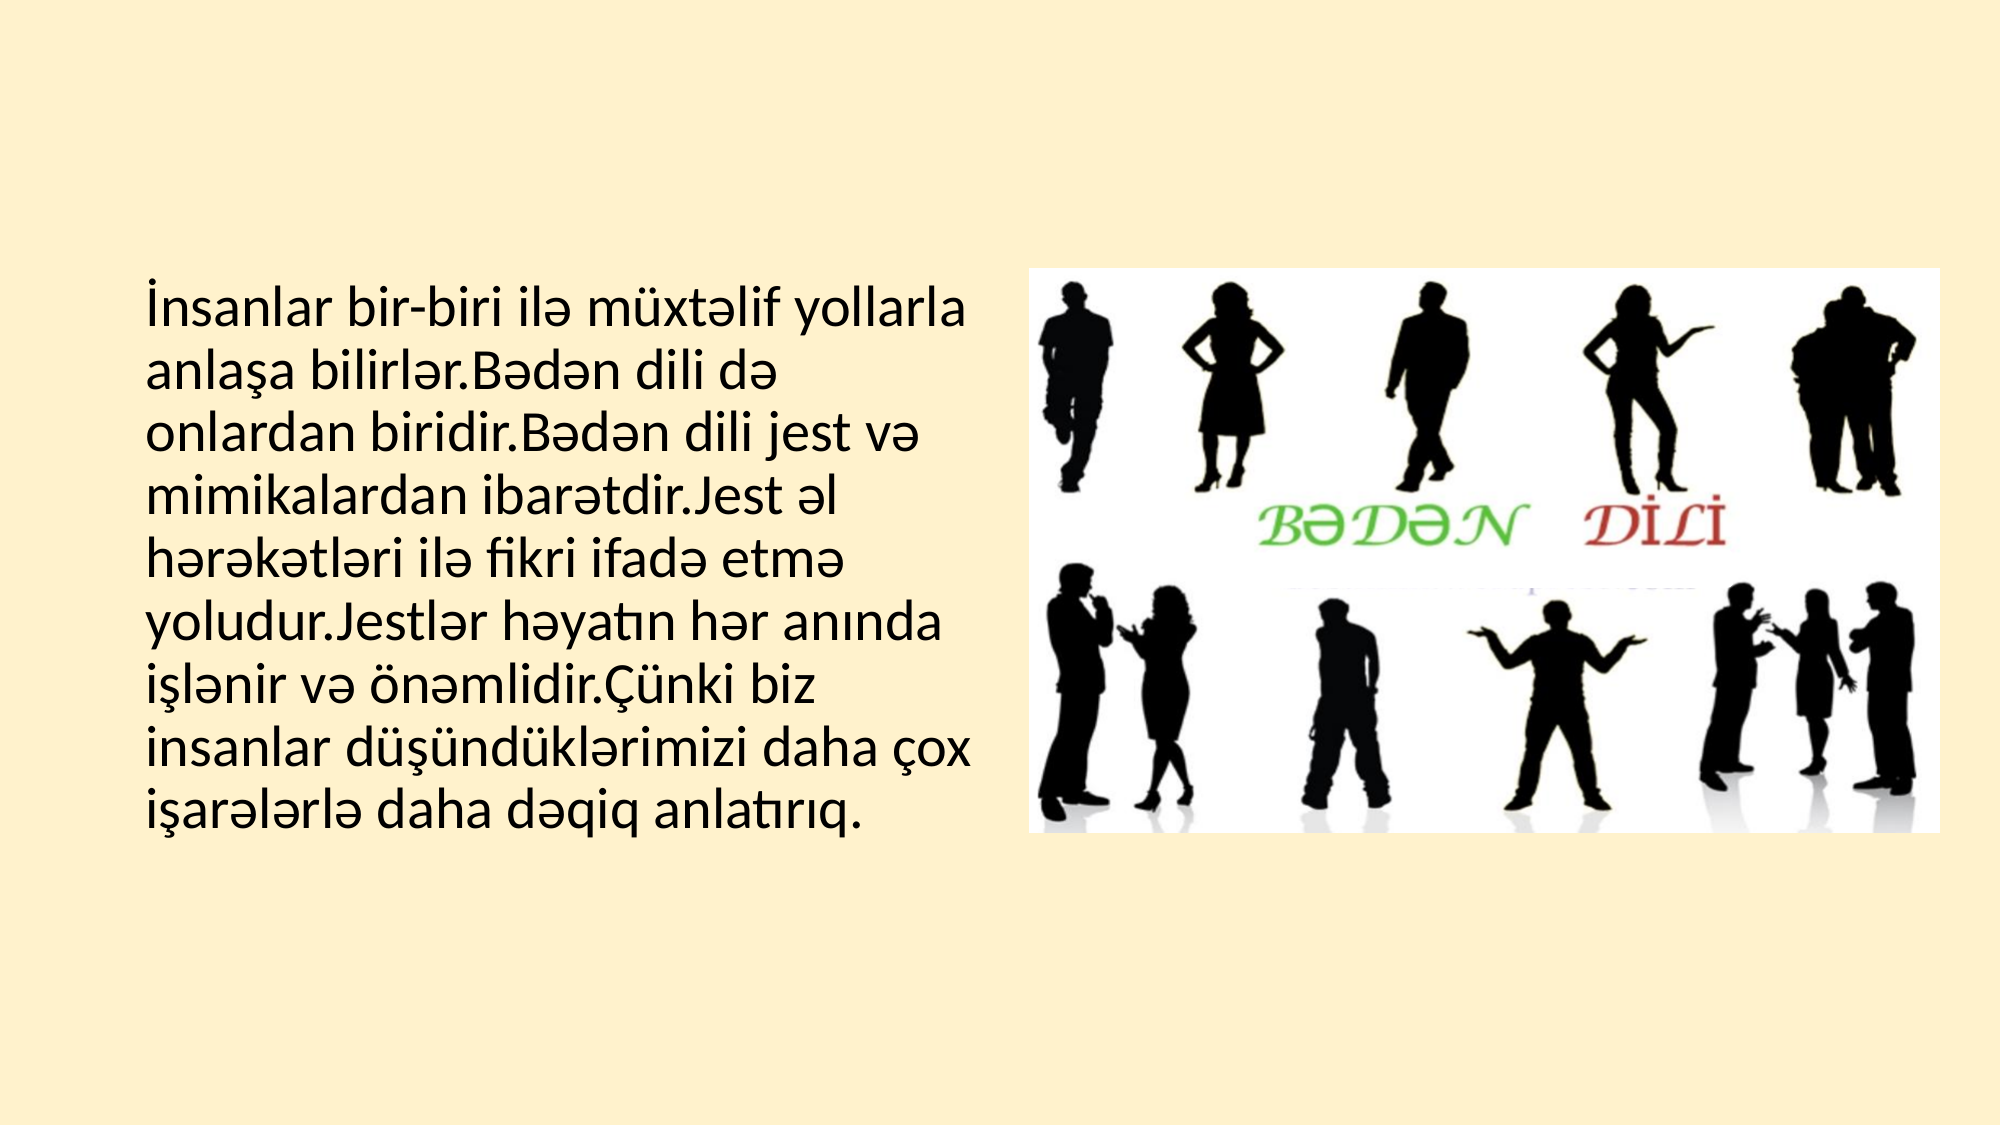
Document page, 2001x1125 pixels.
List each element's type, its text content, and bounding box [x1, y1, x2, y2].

list İnsanlar bir-biri ilə müxtəlif yollarla anlaşa bilirlər.Bədən dili də onlardan biridir.Bədən dili jest və mimikalardan ibarətdir.Jest əl hərəkətləri ilə fikri ifadə etmə yoludur.Jestlər həyatın hər anında işlənir və önəmlidir.Çünki biz insanlar düşündüklərimizi daha çox işarələrlə daha dəqiq anlatırıq. [130, 268, 1008, 1070]
picture [1029, 268, 1940, 833]
